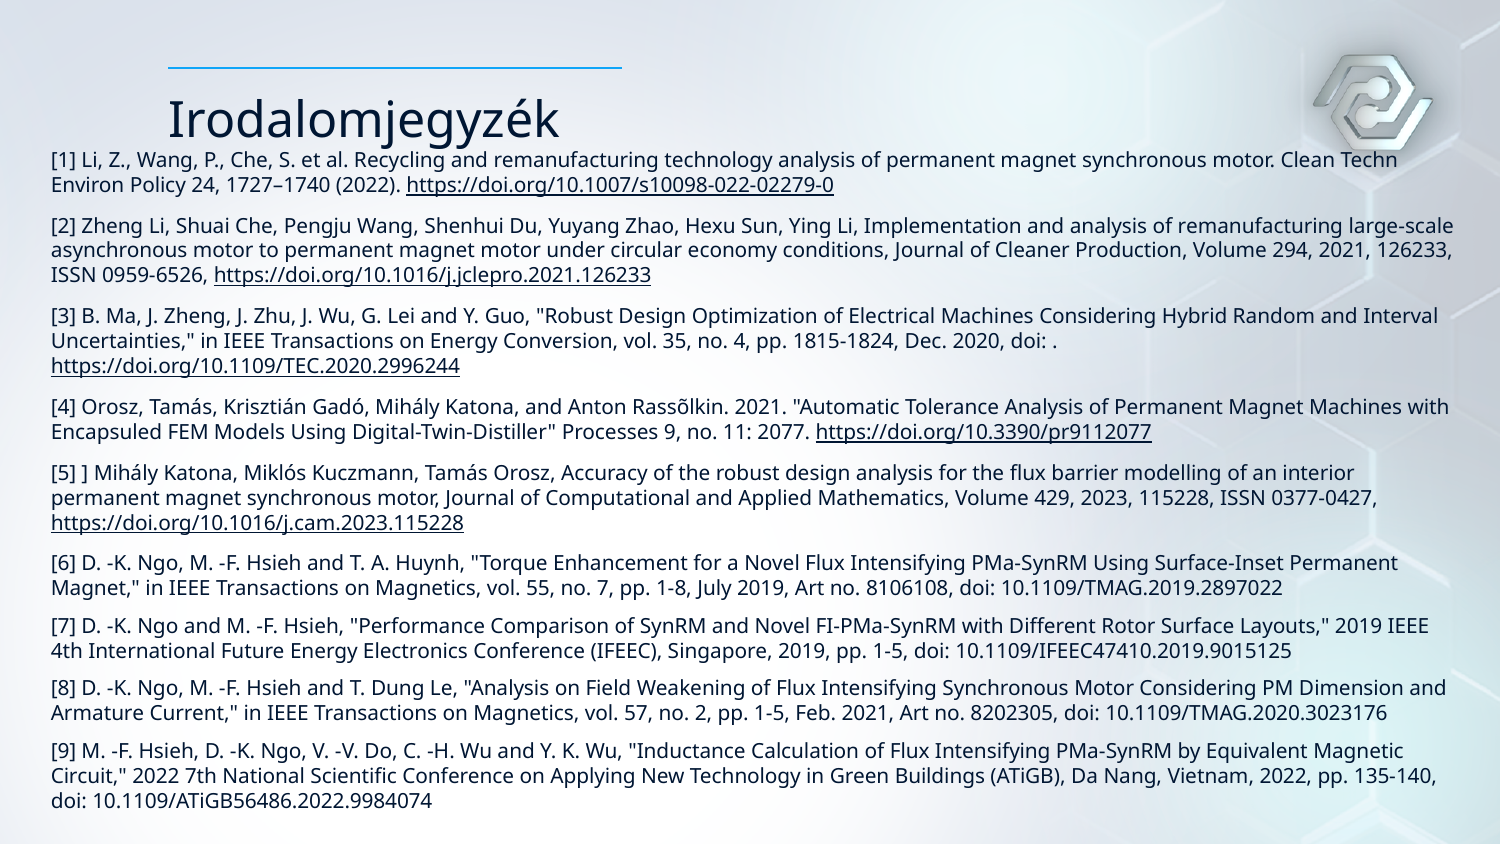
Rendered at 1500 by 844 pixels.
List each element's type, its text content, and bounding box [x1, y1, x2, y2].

list [1] Li, Z., Wang, P., Che, S. et al. Recycling and remanufacturing technology analysis of permanent magnet synchronous motor. Clean Techn Environ Policy 24, 1727–1740 (2022). https://doi.org/10.1007/s10098-022-02279-0 [2] Zheng Li, Shuai Che, Pengju Wang, Shenhui Du, Yuyang Zhao, Hexu Sun, Ying Li, Implementation and analysis of remanufacturing large-scale asynchronous motor to permanent magnet motor under circular economy conditions, Journal of Cleaner Production, Volume 294, 2021, 126233, ISSN 0959-6526, https://doi.org/10.1016/j.jclepro.2021.126233 [3] B. Ma, J. Zheng, J. Zhu, J. Wu, G. Lei and Y. Guo, "Robust Design Optimization of Electrical Machines Considering Hybrid Random and Interval Uncertainties," in IEEE Transactions on Energy Conversion, vol. 35, no. 4, pp. 1815-1824, Dec. 2020, doi: . https://doi.org/10.1109/TEC.2020.2996244 [4] Orosz, Tamás, Krisztián Gadó, Mihály Katona, and Anton Rassõlkin. 2021. "Automatic Tolerance Analysis of Permanent Magnet Machines with Encapsuled FEM Models Using Digital-Twin-Distiller" Processes 9, no. 11: 2077. https://doi.org/10.3390/pr9112077 [5] ] Mihály Katona, Miklós Kuczmann, Tamás Orosz, Accuracy of the robust design analysis for the flux barrier modelling of an interior permanent magnet synchronous motor, Journal of Computational and Applied Mathematics, Volume 429, 2023, 115228, ISSN 0377-0427, https://doi.org/10.1016/j.cam.2023.115228 [6] D. -K. Ngo, M. -F. Hsieh and T. A. Huynh, "Torque Enhancement for a Novel Flux Intensifying PMa-SynRM Using Surface-Inset Permanent Magnet," in IEEE Transactions on Magnetics, vol. 55, no. 7, pp. 1-8, July 2019, Art no. 8106108, doi: 10.1109/TMAG.2019.2897022 [7] D. -K. Ngo and M. -F. Hsieh, "Performance Comparison of SynRM and Novel FI-PMa-SynRM with Different Rotor Surface Layouts," 2019 IEEE 4th International Future Energy Electronics Conference (IFEEC), Singapore, 2019, pp. 1-5, doi: 10.1109/IFEEC47410.2019.9015125 [8] D. -K. Ngo, M. -F. Hsieh and T. Dung Le, "Analysis on Field Weakening of Flux Intensifying Synchronous Motor Considering PM Dimension and Armature Current," in IEEE Transactions on Magnetics, vol. 57, no. 2, pp. 1-5, Feb. 2021, Art no. 8202305, doi: 10.1109/TMAG.2020.3023176 [9] M. -F. Hsieh, D. -K. Ngo, V. -V. Do, C. -H. Wu and Y. K. Wu, "Inductance Calculation of Flux Intensifying PMa-SynRM by Equivalent Magnetic Circuit," 2022 7th National Scientific Conference on Applying New Technology in Green Buildings (ATiGB), Da Nang, Vietnam, 2022, pp. 135-140, doi: 10.1109/ATiGB56486.2022.9984074 [35, 131, 1470, 795]
picture [0, 0, 1500, 844]
title Irodalomjegyzék [153, 72, 914, 131]
